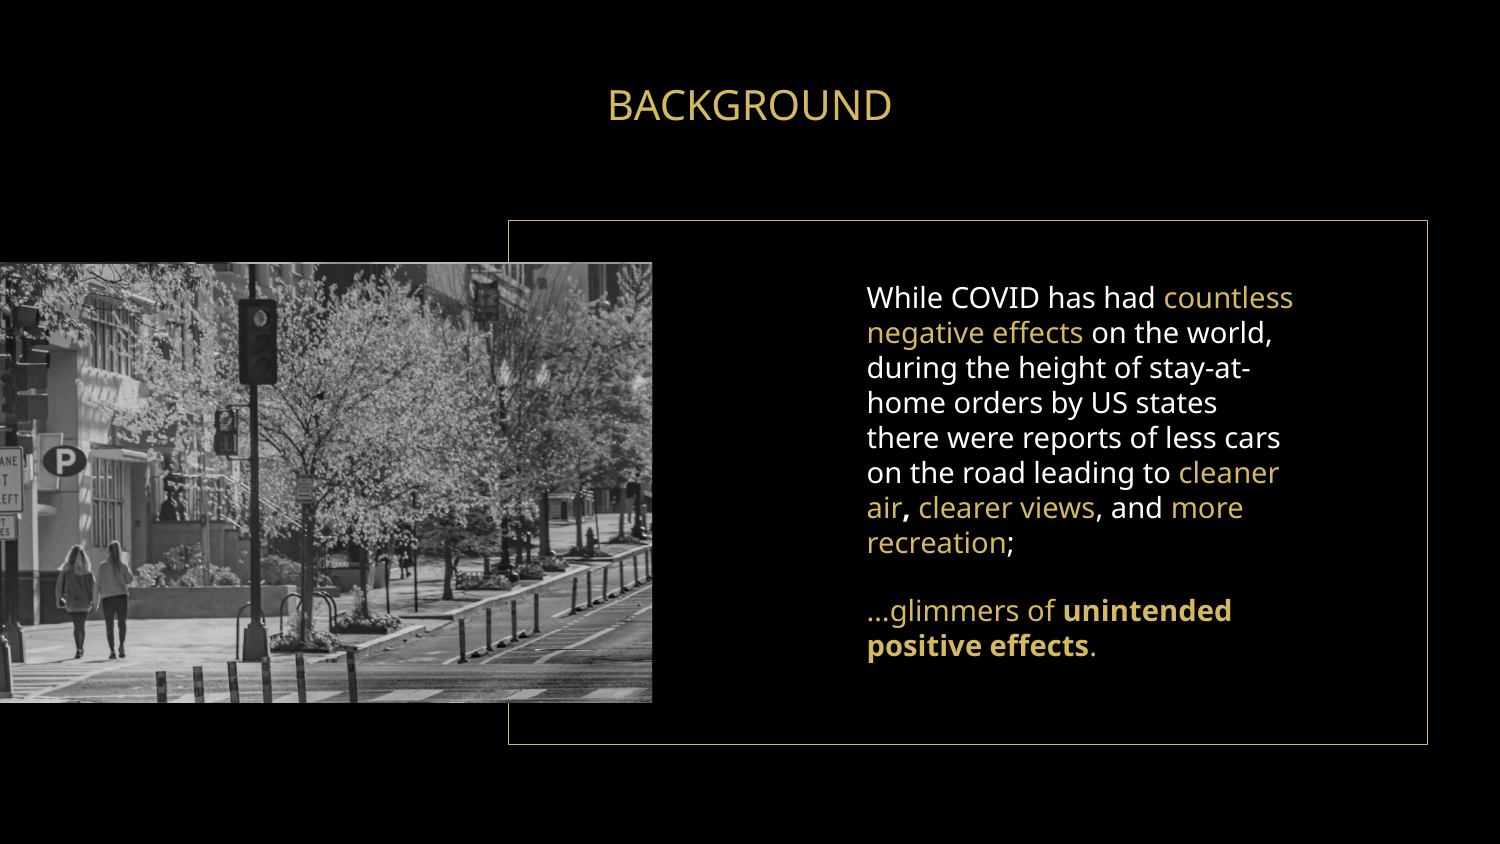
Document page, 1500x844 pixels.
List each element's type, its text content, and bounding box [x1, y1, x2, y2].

picture [0, 261, 653, 704]
title BACKGROUND [519, 60, 981, 144]
subtitle While COVID has had countless negative effects on the world, during the height of stay-at-home orders by US states there were reports of less cars on the road leading to cleaner air, clearer views, and more recreation; …glimmers of unintended positive effects. [851, 264, 1313, 678]
text_box [508, 220, 1428, 745]
